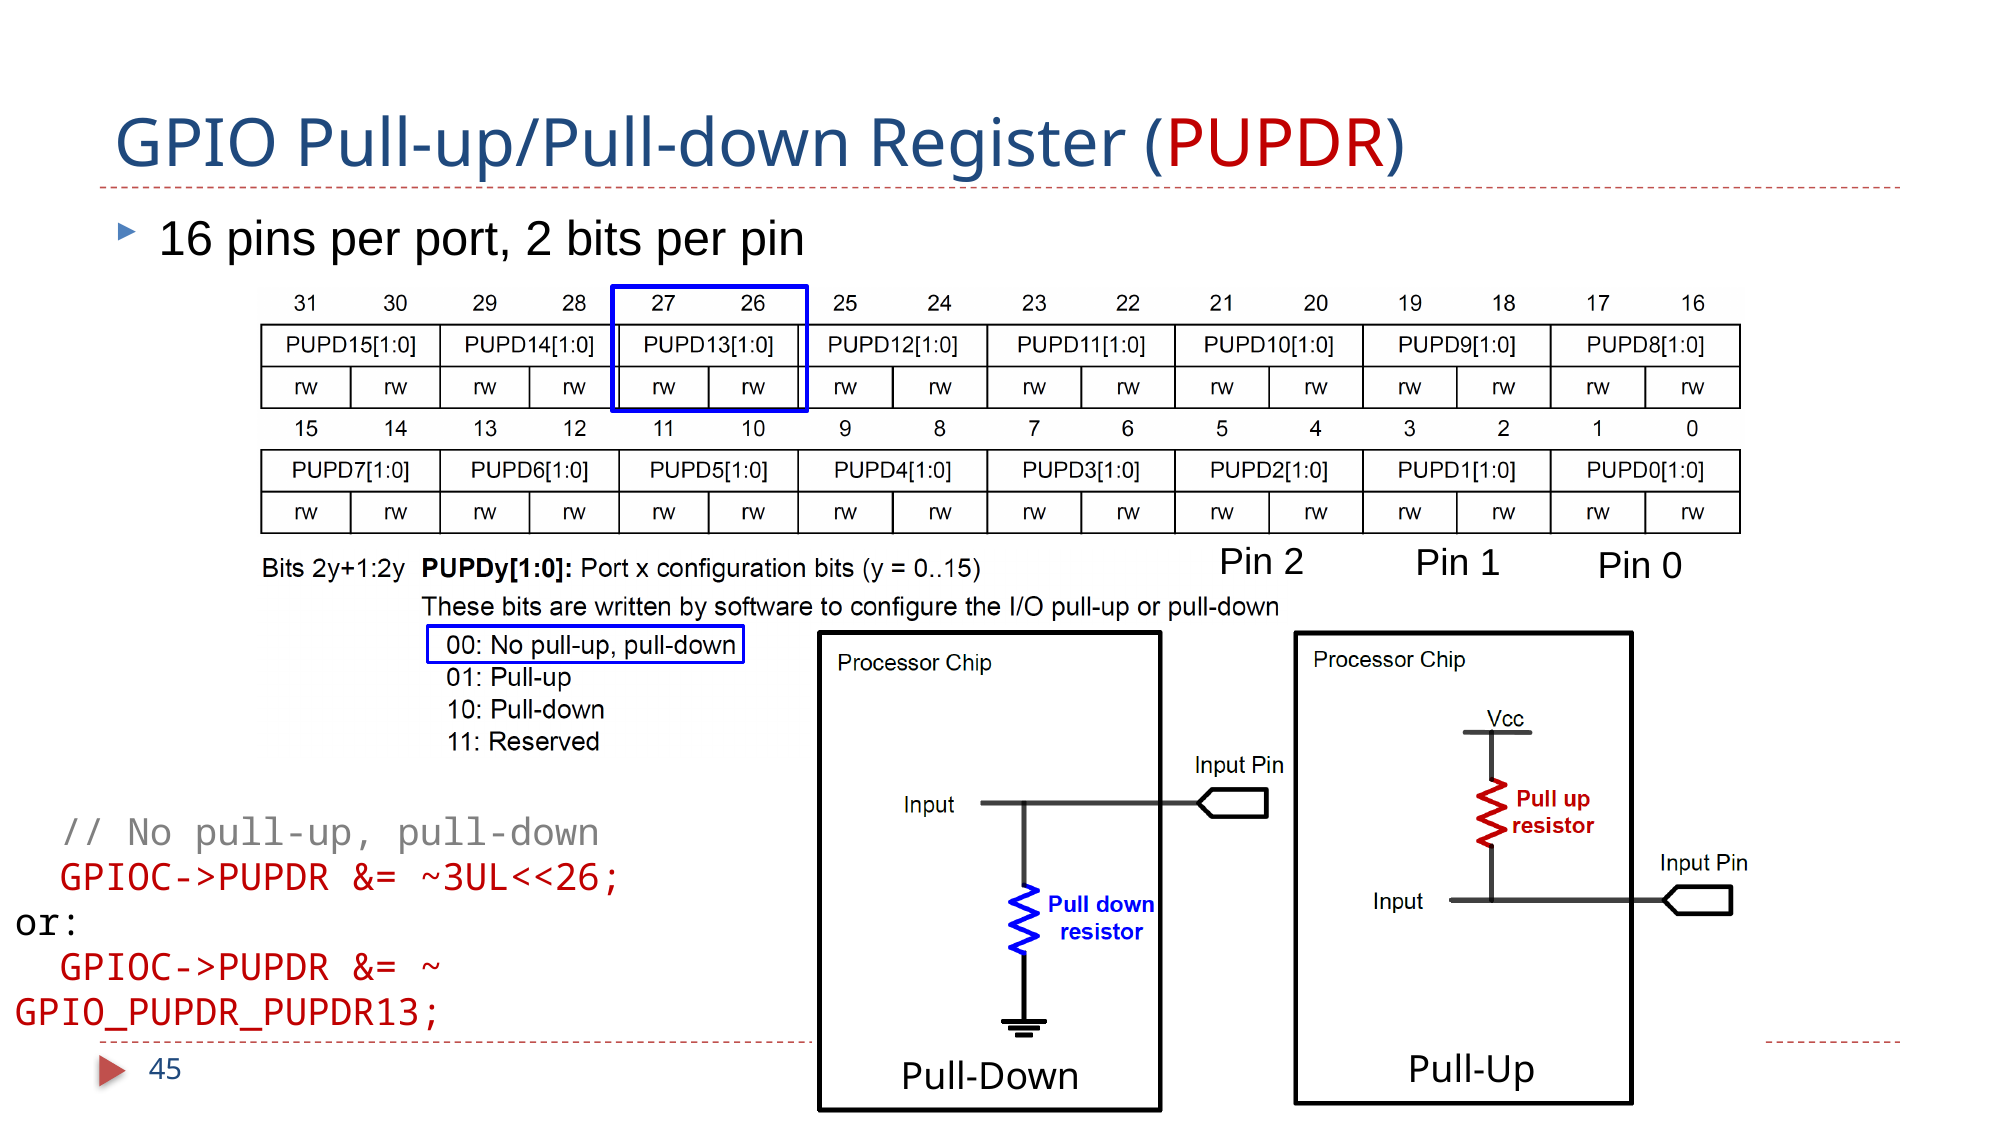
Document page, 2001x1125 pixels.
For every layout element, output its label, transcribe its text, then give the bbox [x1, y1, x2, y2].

picture [256, 287, 1745, 537]
text_box Pin 0 [1582, 549, 1698, 594]
text_box Pin 1 [1400, 549, 1516, 590]
text_box // No pull-up, pull-down GPIOC->PUPDR &= ~3UL<<26; or: GPIOC->PUPDR &= ~ GPIO_PUPDR_PUPDR13; [0, 800, 806, 1041]
list 16 pins per port, 2 bits per pin [99, 198, 1450, 273]
slide_number 45 [133, 1042, 568, 1103]
picture [257, 549, 1763, 1125]
text_box Pin 2 [1288, 549, 1320, 590]
title GPIO Pull-up/Pull-down Register (PUPDR) [99, 24, 1900, 188]
